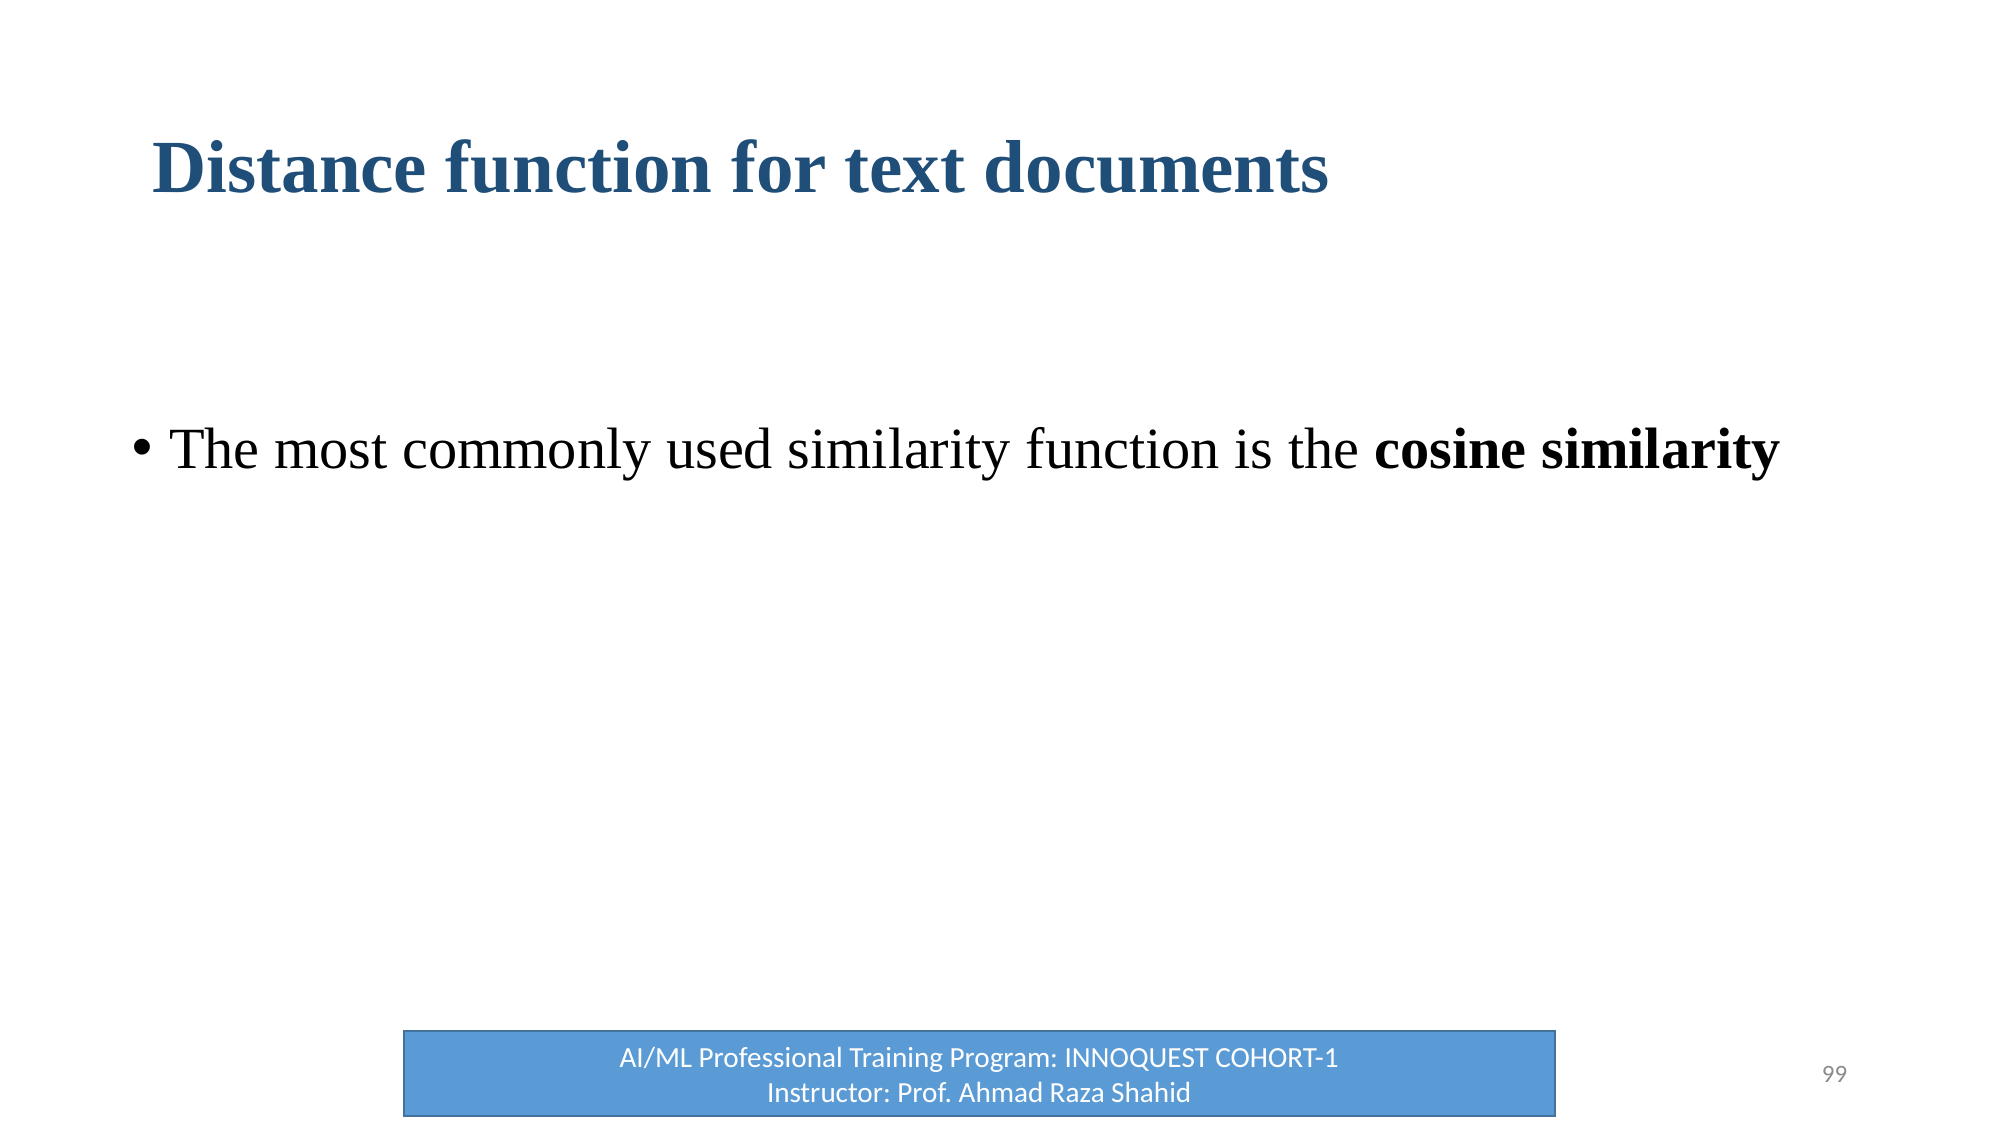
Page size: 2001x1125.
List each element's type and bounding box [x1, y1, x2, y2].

title [137, 59, 1863, 278]
list [116, 411, 1842, 1125]
text_box [403, 1030, 1556, 1117]
slide_number [1412, 1042, 1863, 1103]
